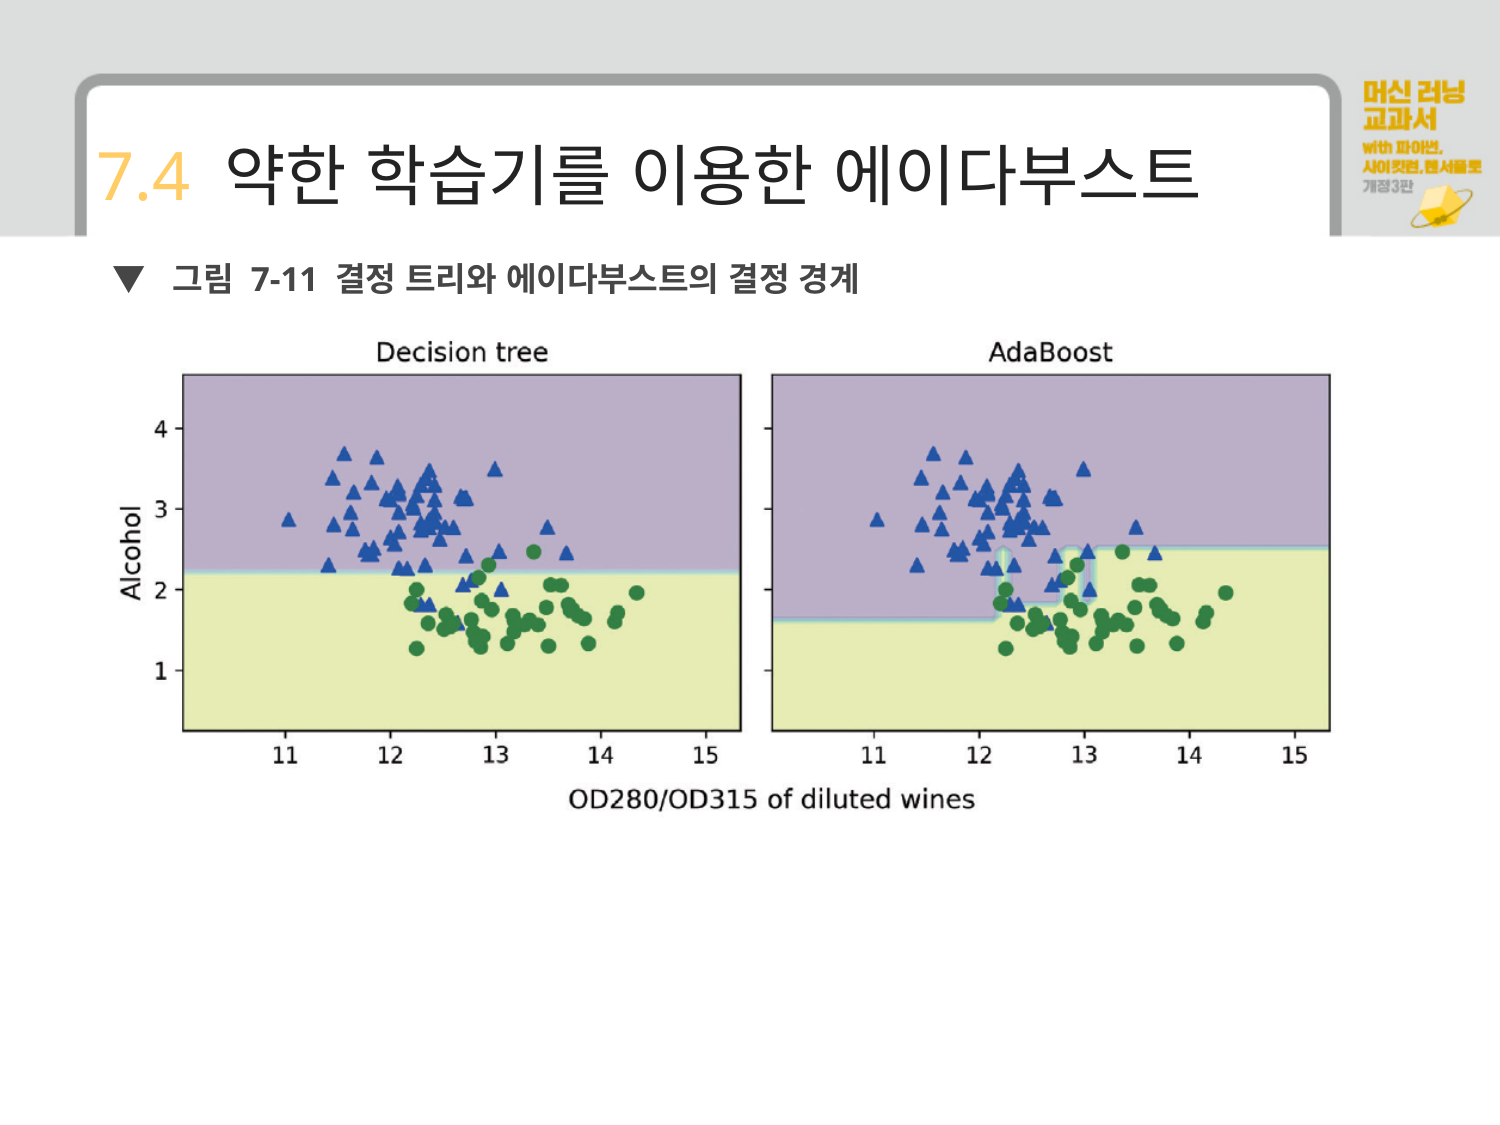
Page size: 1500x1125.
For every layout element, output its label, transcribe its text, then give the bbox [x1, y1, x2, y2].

picture [0, 0, 1500, 1125]
text_box ▼ 그림 7-11 결정 트리와 에이다부스트의 결정 경계 [97, 250, 1424, 317]
title 7.4 약한 학습기를 이용한 에이다부스트 [81, 90, 1412, 222]
